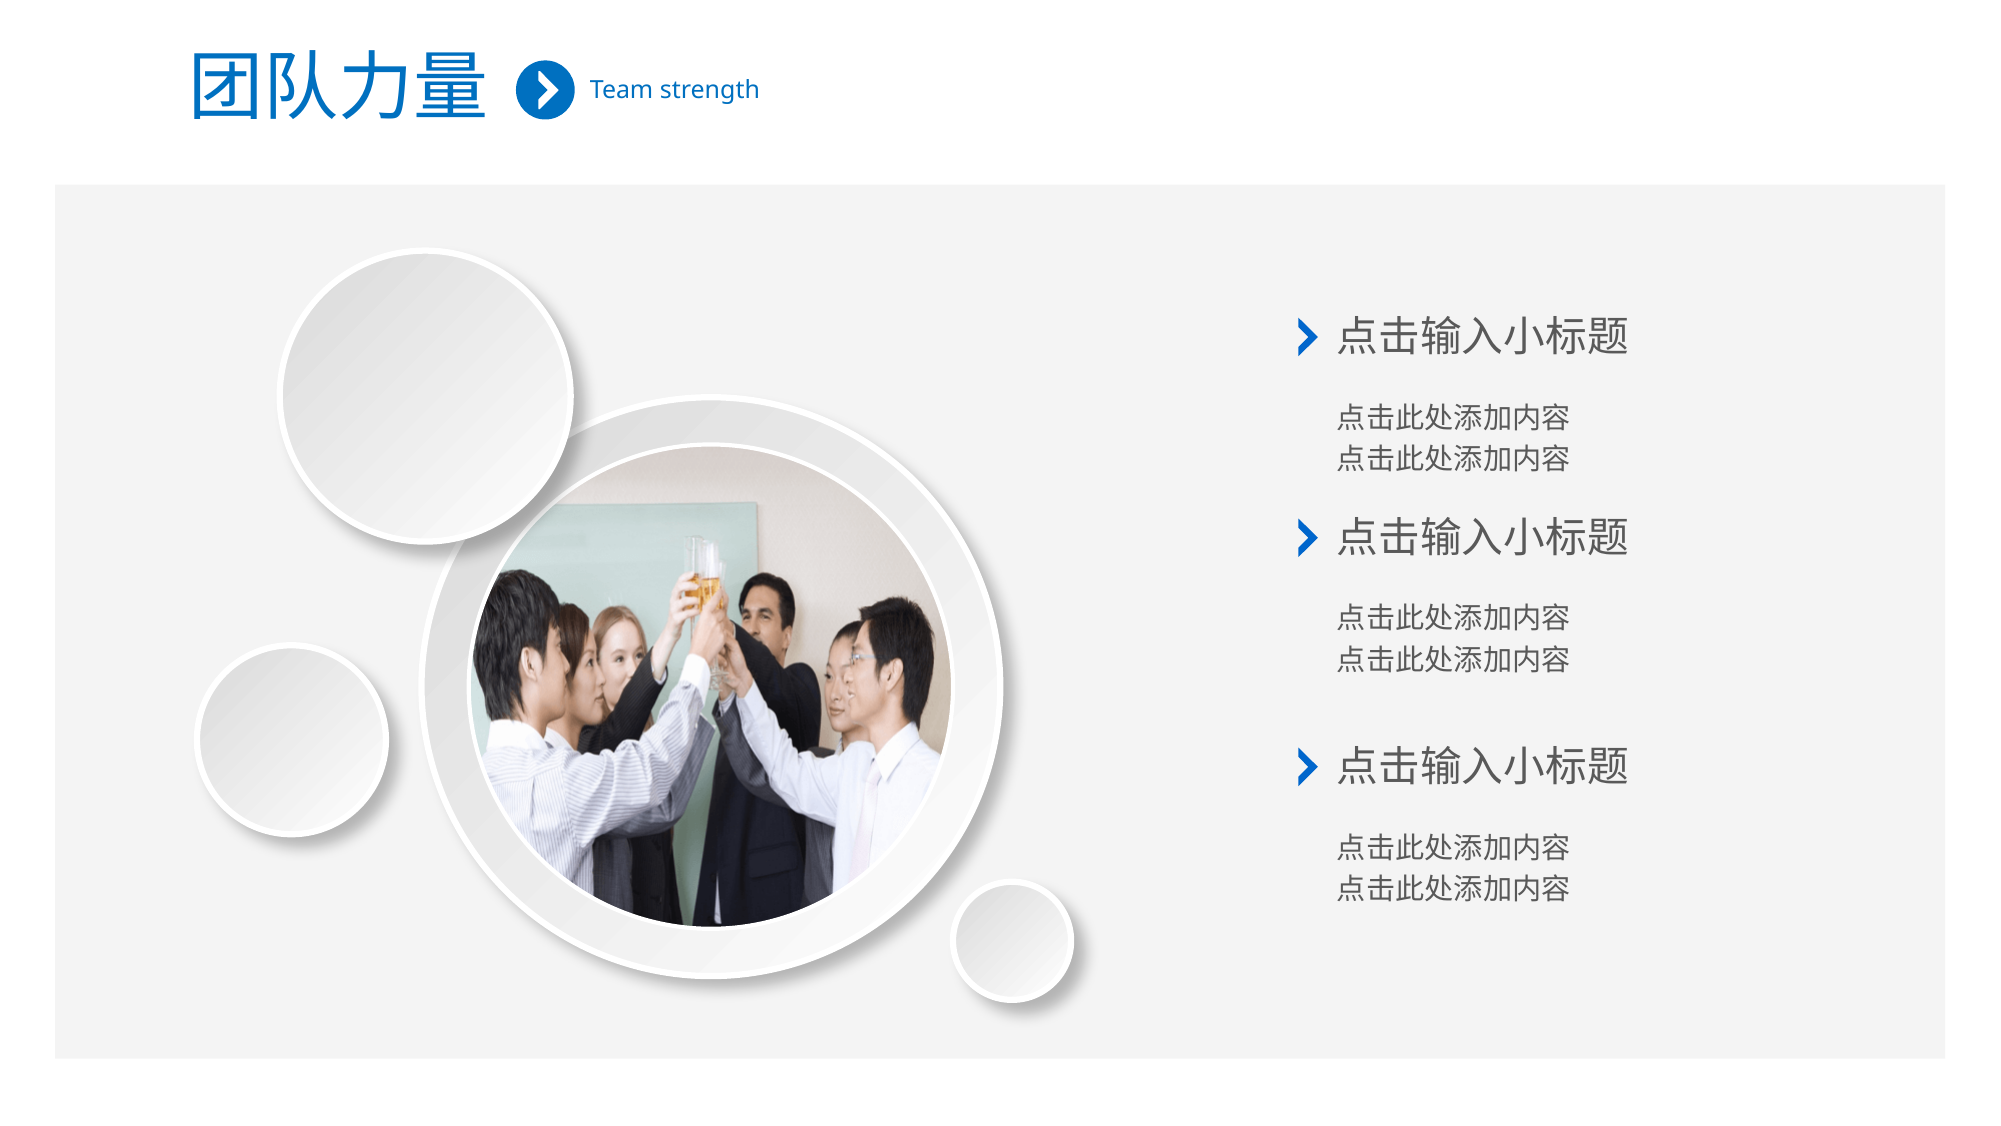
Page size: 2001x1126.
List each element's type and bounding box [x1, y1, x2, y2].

text_box [421, 396, 1001, 977]
text_box [1298, 731, 1729, 915]
text_box [277, 248, 573, 544]
text_box [969, 879, 1074, 1002]
text_box [53, 183, 1947, 1061]
text_box [114, 30, 951, 138]
text_box [194, 643, 389, 837]
text_box [1298, 301, 1729, 485]
text_box [1298, 502, 1729, 686]
